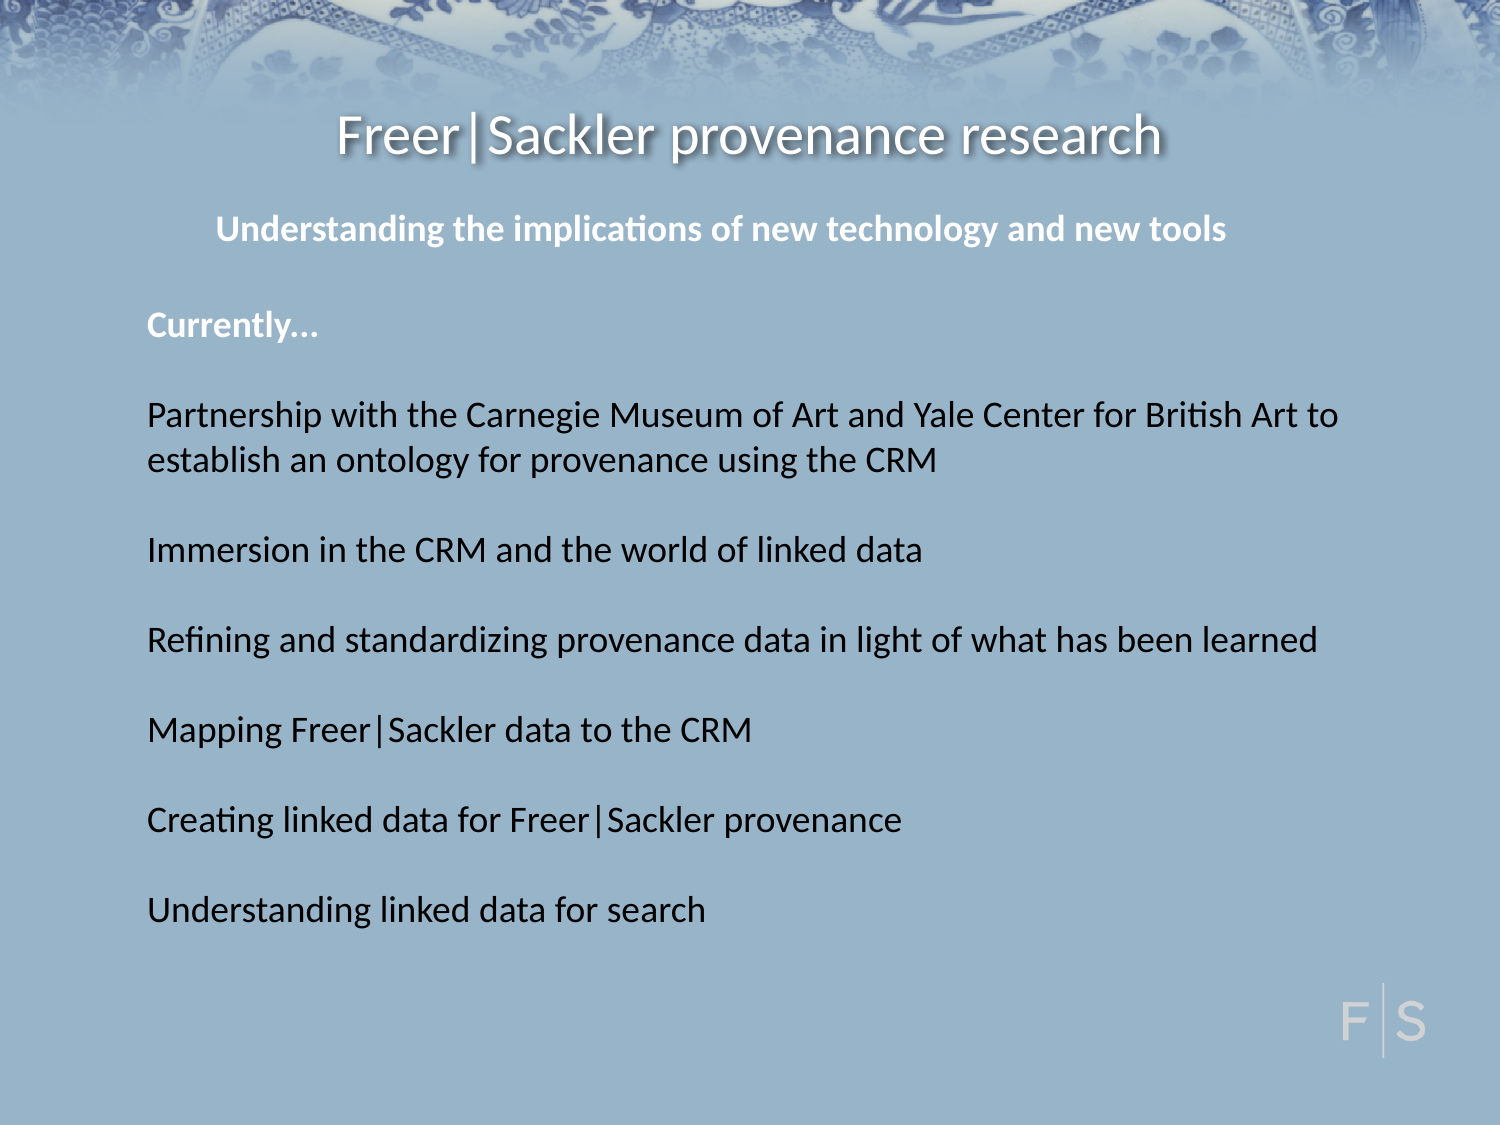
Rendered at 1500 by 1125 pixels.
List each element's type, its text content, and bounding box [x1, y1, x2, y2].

picture [1343, 983, 1426, 1059]
text_box Currently... Partnership with the Carnegie Museum of Art and Yale Center for British Art to establish an ontology for provenance using the CRM Immersion in the CRM and the world of linked data Refining and standardizing provenance data in light of what has been learned Mapping Freer|Sackler data to the CRM Creating linked data for Freer|Sackler provenance Understanding linked data for search [132, 292, 1403, 937]
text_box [0, 0, 1500, 158]
text_box Freer|Sackler provenance research [96, 166, 1404, 174]
text_box Understanding the implications of new technology and new tools [200, 196, 1243, 256]
